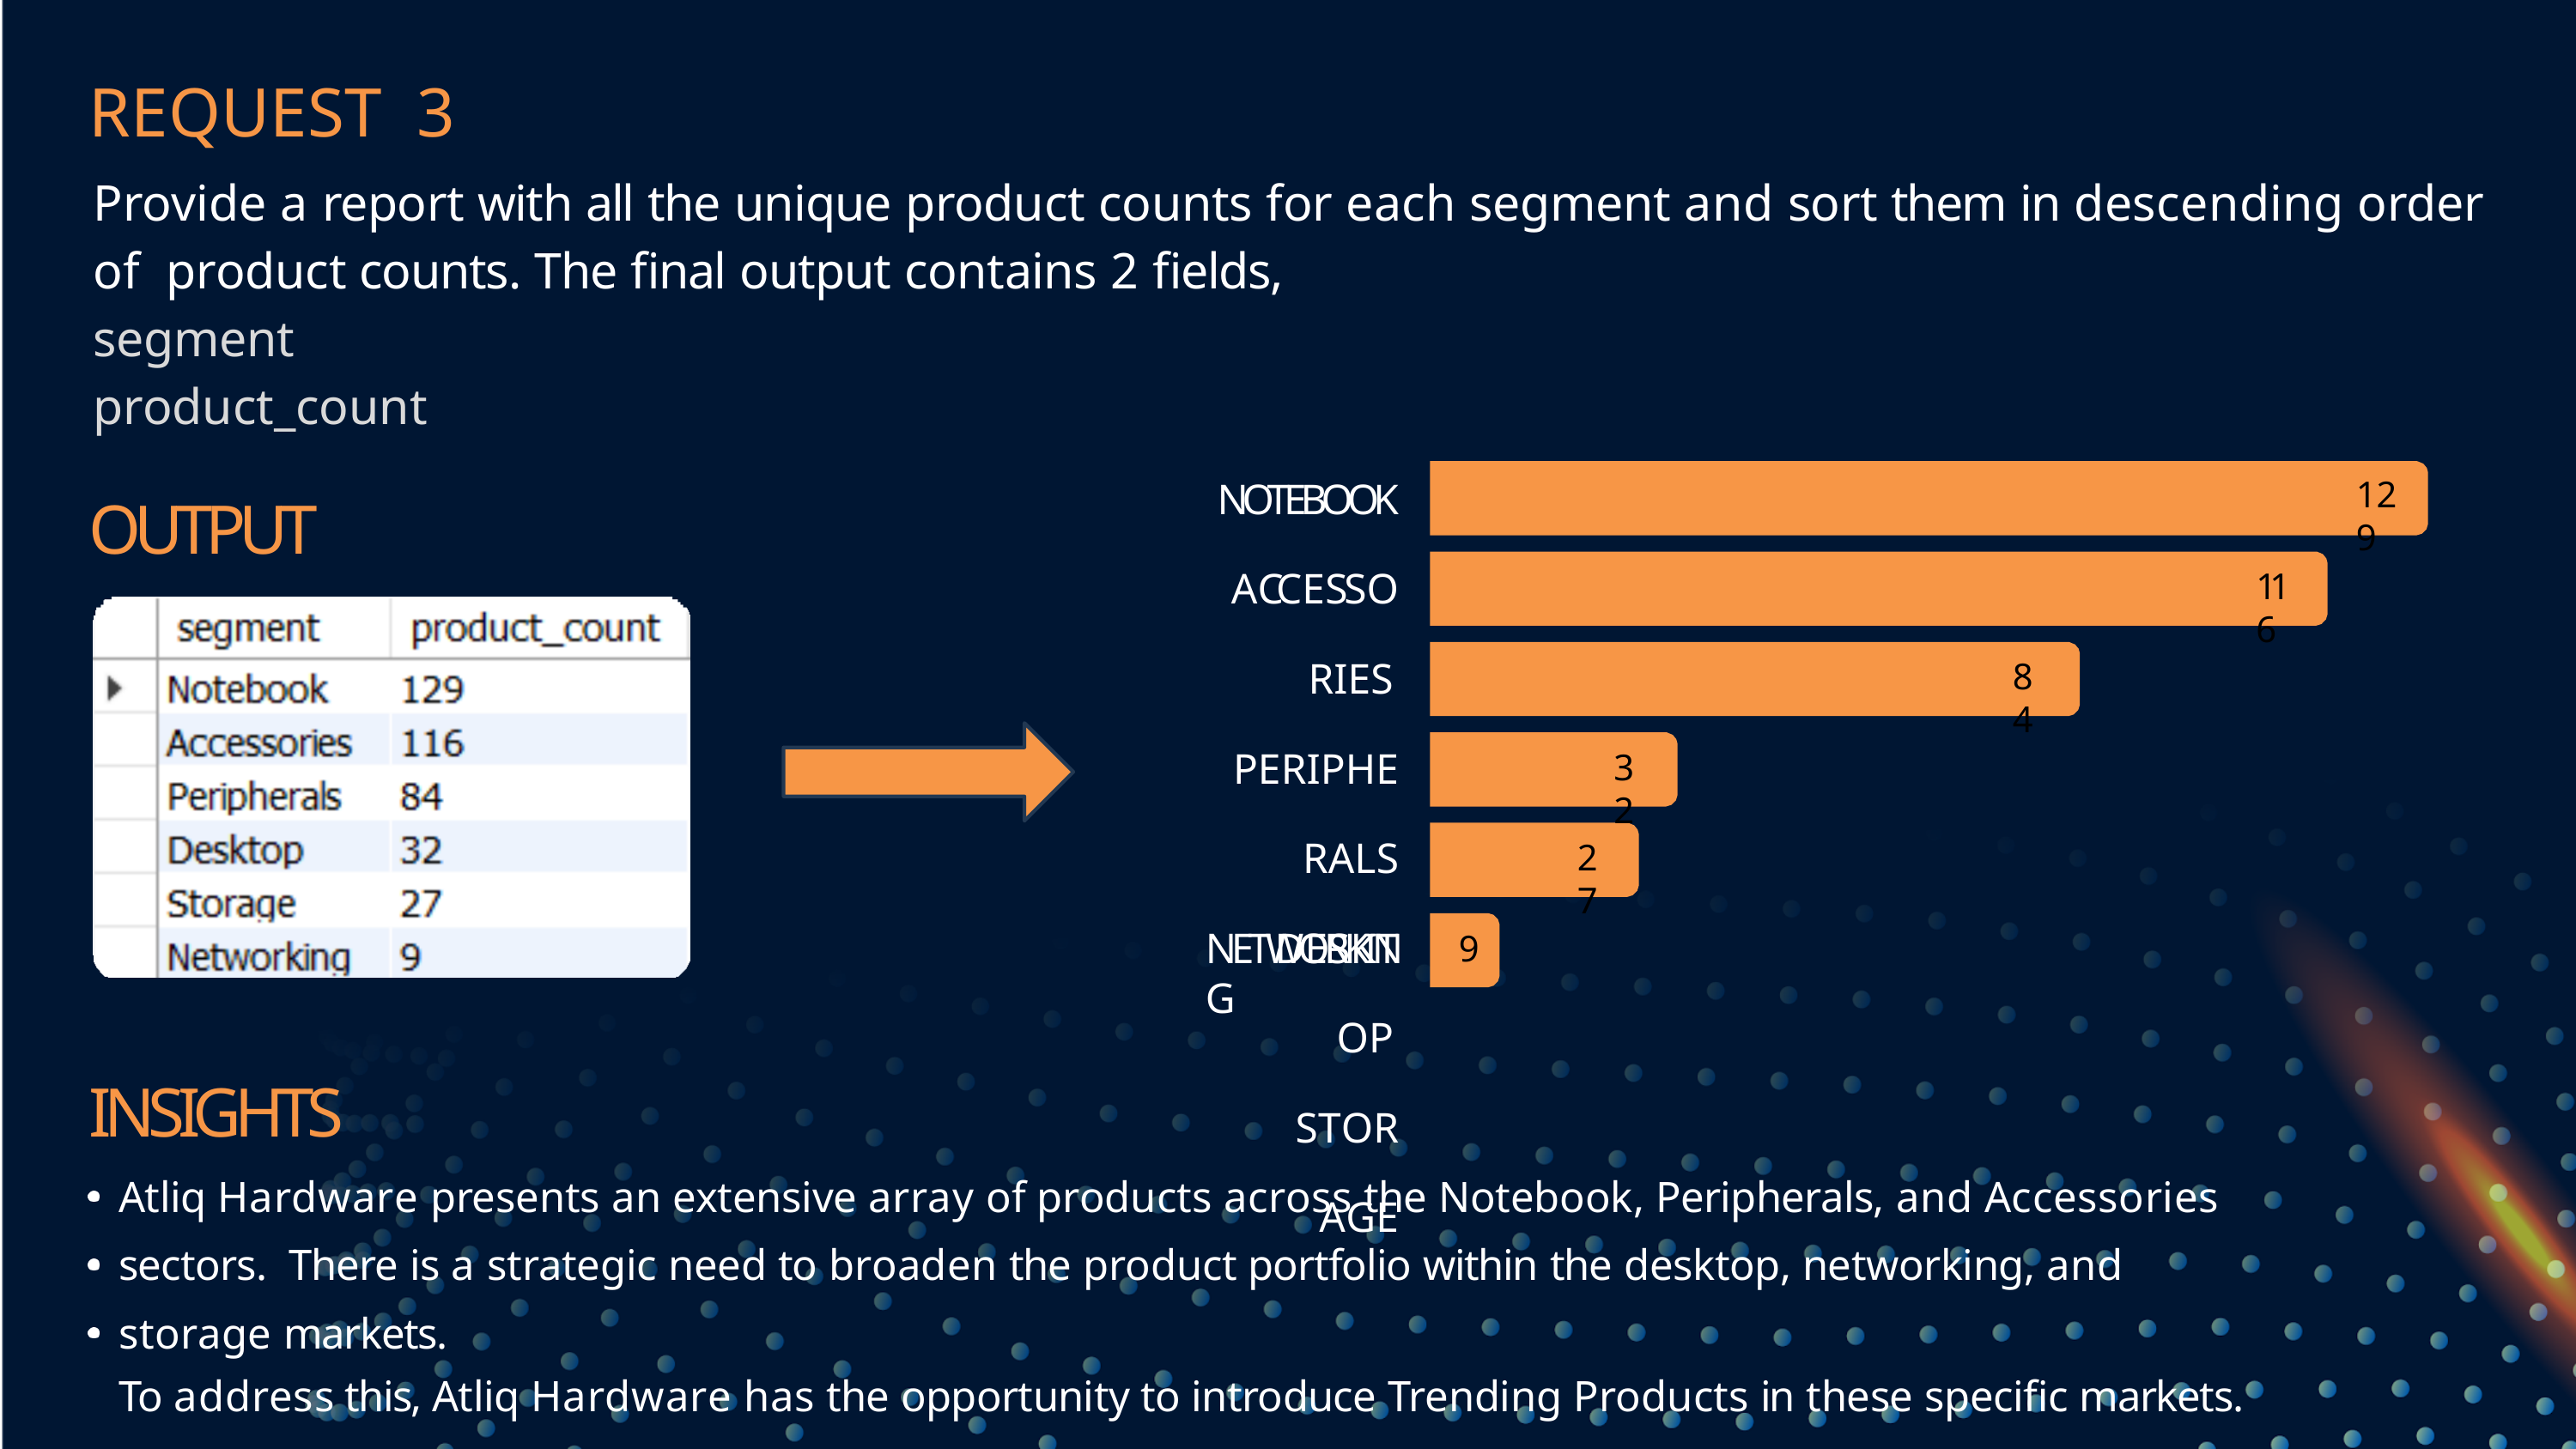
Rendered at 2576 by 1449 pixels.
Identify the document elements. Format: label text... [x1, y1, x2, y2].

text_box [1430, 551, 2328, 626]
text_box 9 [1456, 925, 1477, 970]
text_box INSIGHTS Atliq Hardware presents an extensive array of products across the Notebook, Peripherals, and Accessories sectors. There is a strategic need to broaden the product portfolio within the desktop, networking, and storage markets. To address this, Atliq Hardware has the opportunity to introduce Trending Products in these specific markets. [87, 1045, 2271, 1421]
text_box Provide a report with all the unique product counts for each segment and sort them in descending order of product counts. The final output contains 2 fields, segment product_count [91, 161, 2488, 434]
text_box NOTEBOOK ACCESSORIES PERIPHERALS DESKTOP STORAGE [1207, 471, 1400, 920]
text_box [781, 721, 1076, 823]
text_box [1430, 822, 1639, 897]
text_box 84 [2010, 652, 2046, 740]
text_box 27 [1575, 833, 1607, 921]
title REQUEST 3 [87, 67, 580, 312]
text_box [1430, 461, 2428, 536]
text_box OUTPUT [87, 484, 419, 567]
text_box [1430, 912, 1500, 988]
text_box [1430, 732, 1678, 807]
text_box 32 [1612, 743, 1646, 831]
picture [0, 0, 2576, 1449]
text_box NETWORKING [1203, 920, 1400, 1022]
text_box 116 [2254, 561, 2299, 650]
text_box [1430, 641, 2081, 717]
text_box NOTEBOOK ACCESSORIES PERIPHERALS DESKTOP STORAGE [1207, 1022, 1400, 1241]
text_box 129 [2354, 470, 2401, 559]
